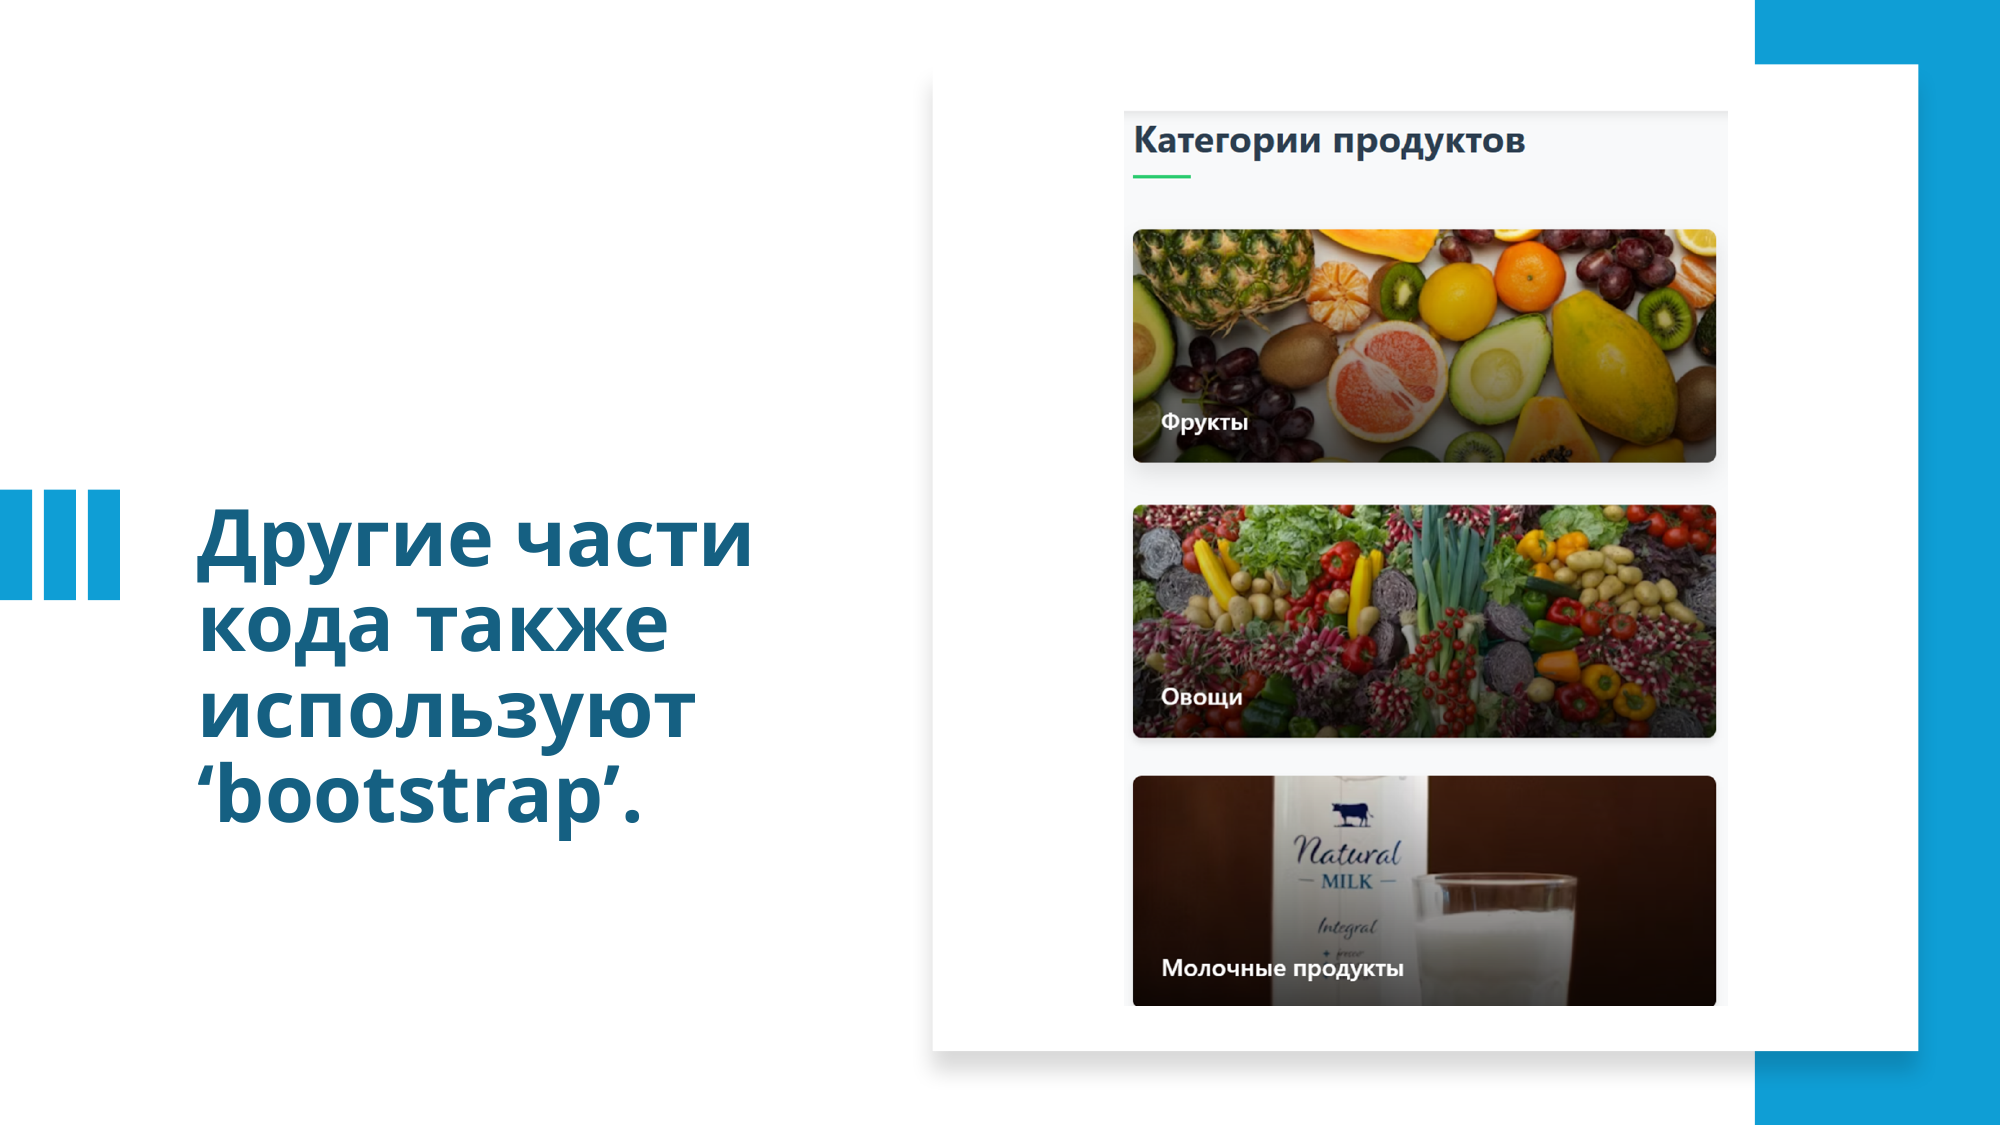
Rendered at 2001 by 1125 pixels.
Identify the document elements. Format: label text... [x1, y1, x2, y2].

title Другие части кода также используют ‘bootstrap’. [182, 490, 898, 878]
text_box [0, 0, 1753, 1125]
text_box [1753, 0, 2000, 1125]
text_box [931, 63, 1920, 1053]
picture [1123, 108, 1728, 1007]
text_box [0, 489, 121, 601]
